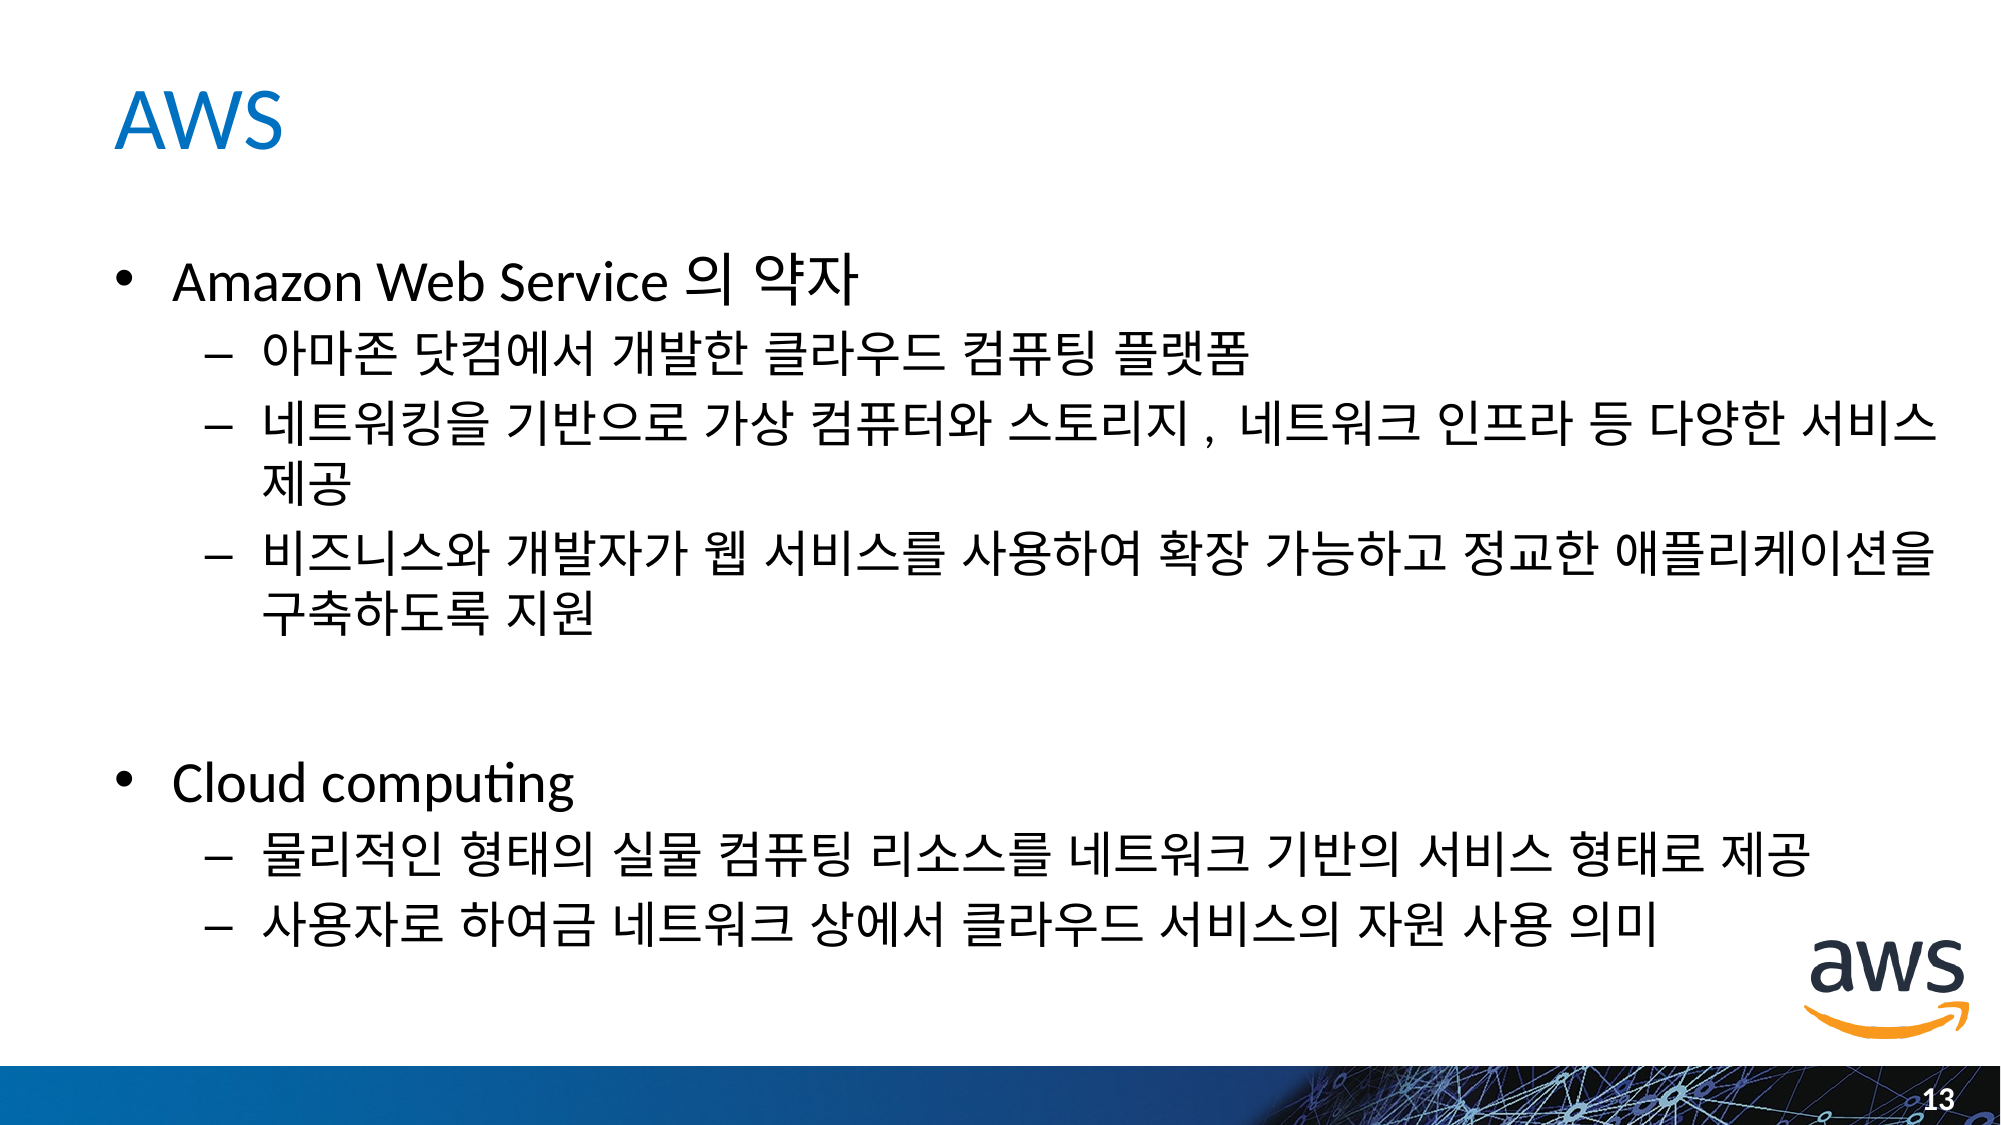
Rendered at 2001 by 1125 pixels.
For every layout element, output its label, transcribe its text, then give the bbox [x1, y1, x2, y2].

picture [1781, 910, 1987, 1051]
title AWS [99, 45, 1745, 200]
list Amazon Web Service의 약자 아마존 닷컴에서 개발한 클라우드 컴퓨팅 플랫폼 네트워킹을 기반으로 가상 컴퓨터와 스토리지, 네트워크 인프라 등 다양한 서비스 제공 비즈니스와 개발자가 웹 서비스를 사용하여 확장 가능하고 정교한 애플리케이션을 구축하도록 지원 Cloud computing 물리적인 형태의 실물 컴퓨팅 리소스를 네트워크 기반의 서비스 형태로 제공 사용자로 하여금 네트워크 상에서 클라우드 서비스의 자원 사용 의미 [99, 235, 1970, 1050]
slide_number 13 [1519, 1067, 1970, 1125]
picture [0, 1066, 2001, 1125]
